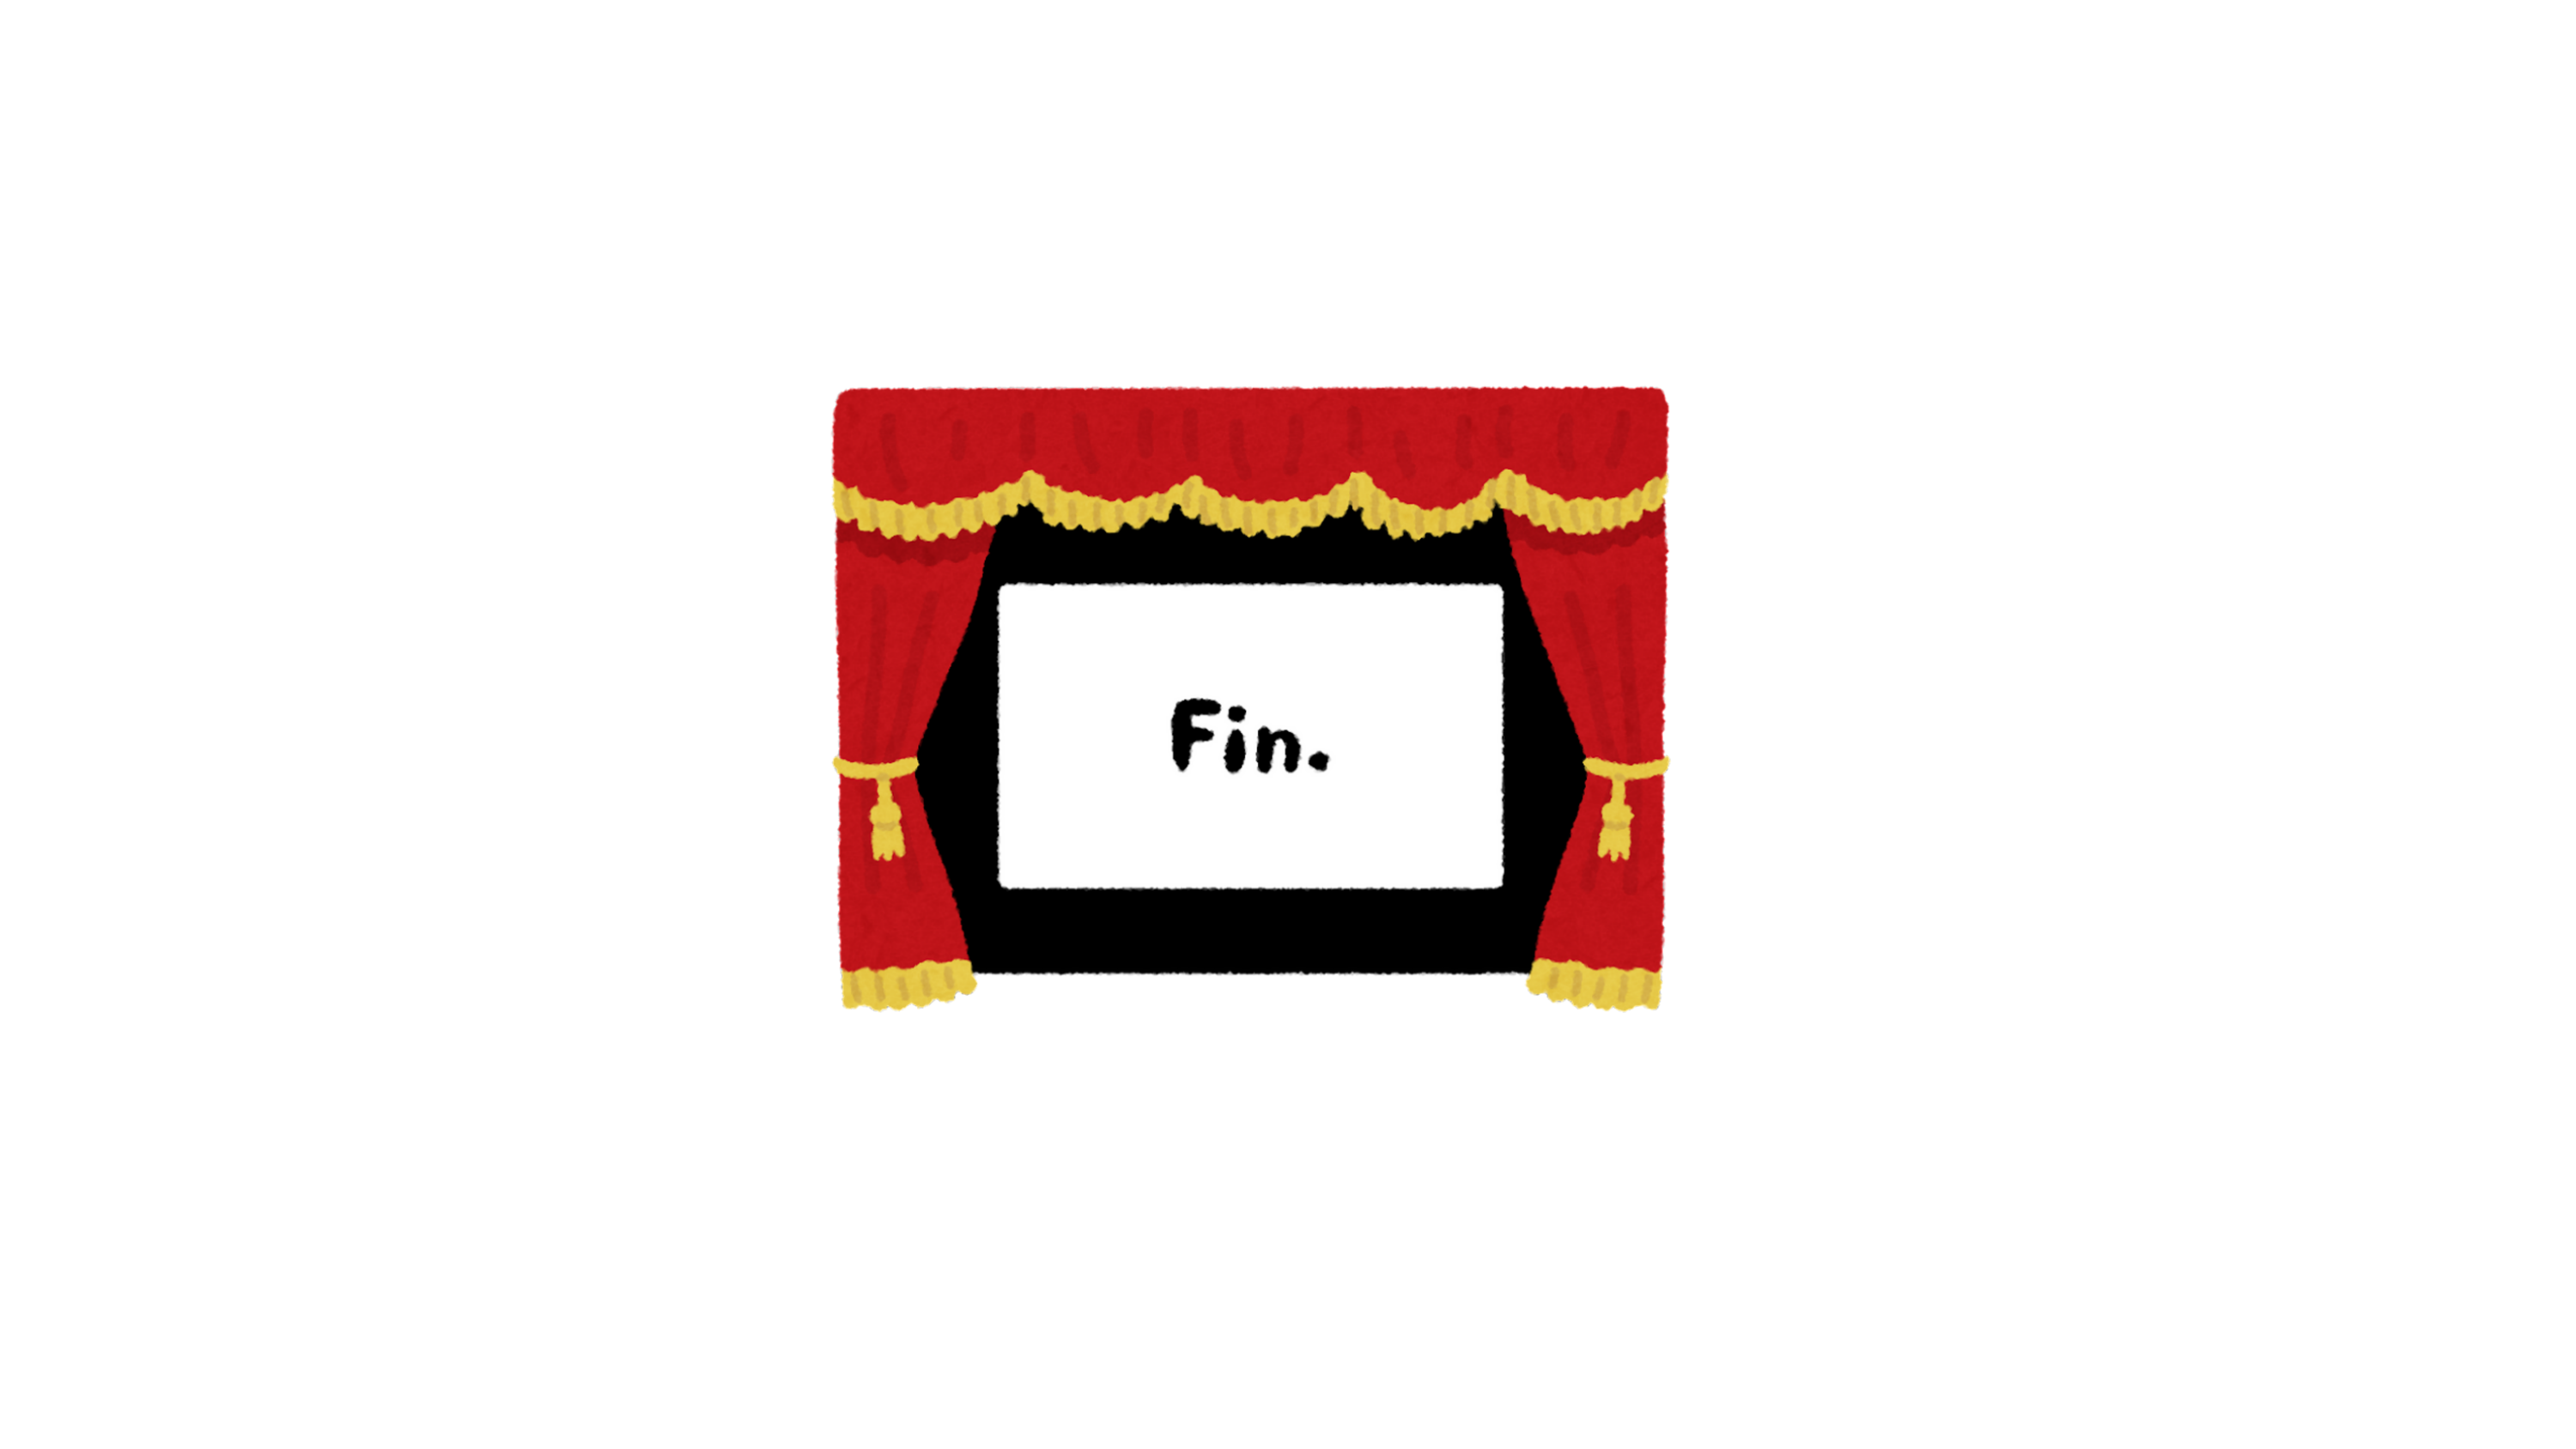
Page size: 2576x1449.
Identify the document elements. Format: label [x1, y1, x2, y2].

text_box [829, 385, 1672, 1013]
